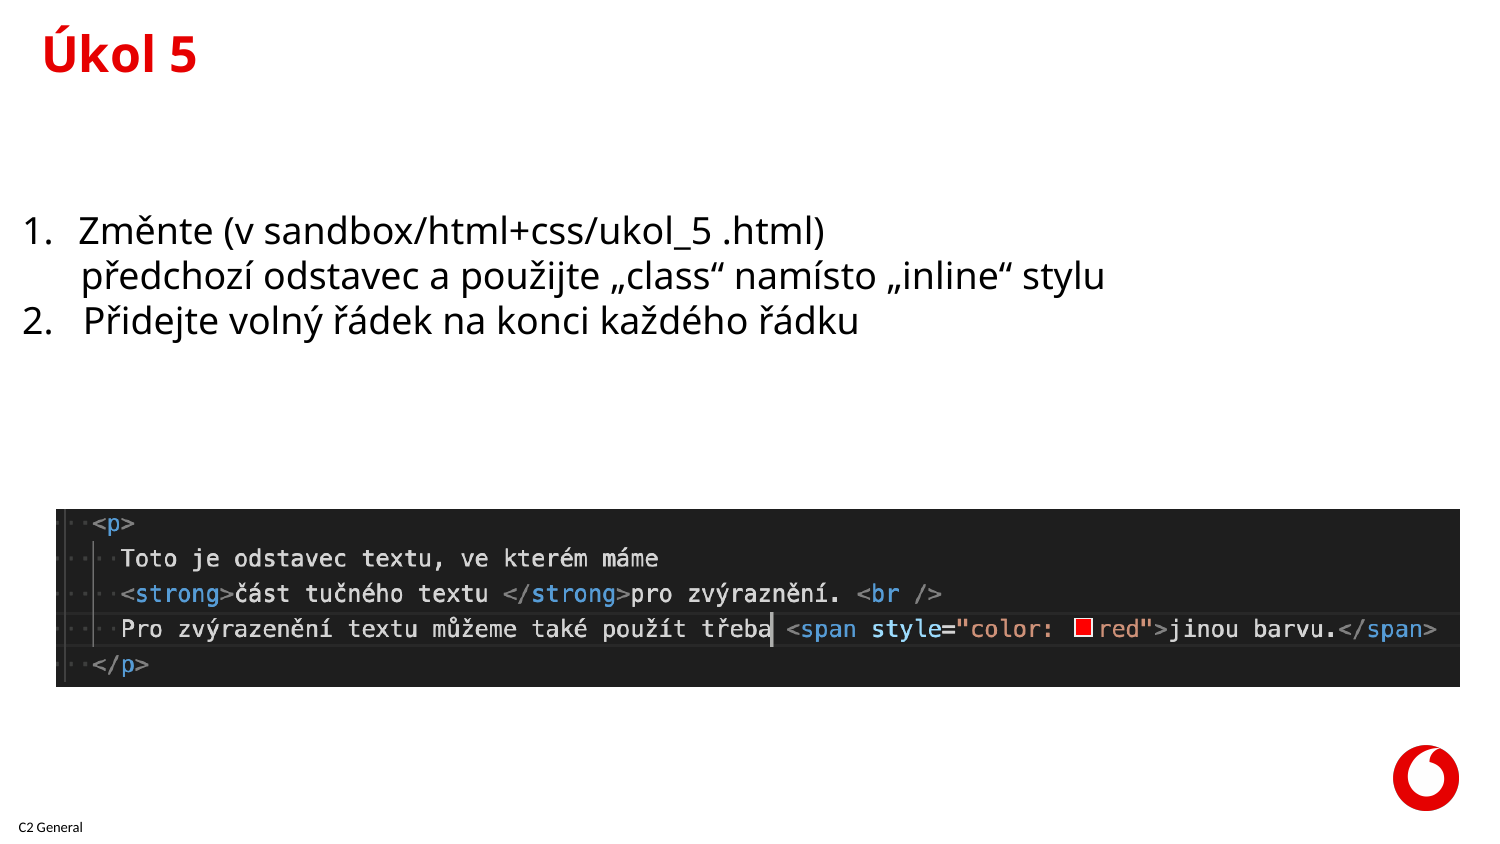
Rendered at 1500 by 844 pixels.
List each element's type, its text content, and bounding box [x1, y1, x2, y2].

text_box Změnte (v sandbox/html+css/ukol_5 .html) předchozí odstavec a použijte „class“ namísto „inline“ stylu 2. Přidejte volný řádek na konci každého řádku [22, 206, 1107, 342]
picture [1393, 745, 1459, 811]
picture [56, 508, 1460, 688]
title Úkol 5 [40, 33, 1459, 144]
